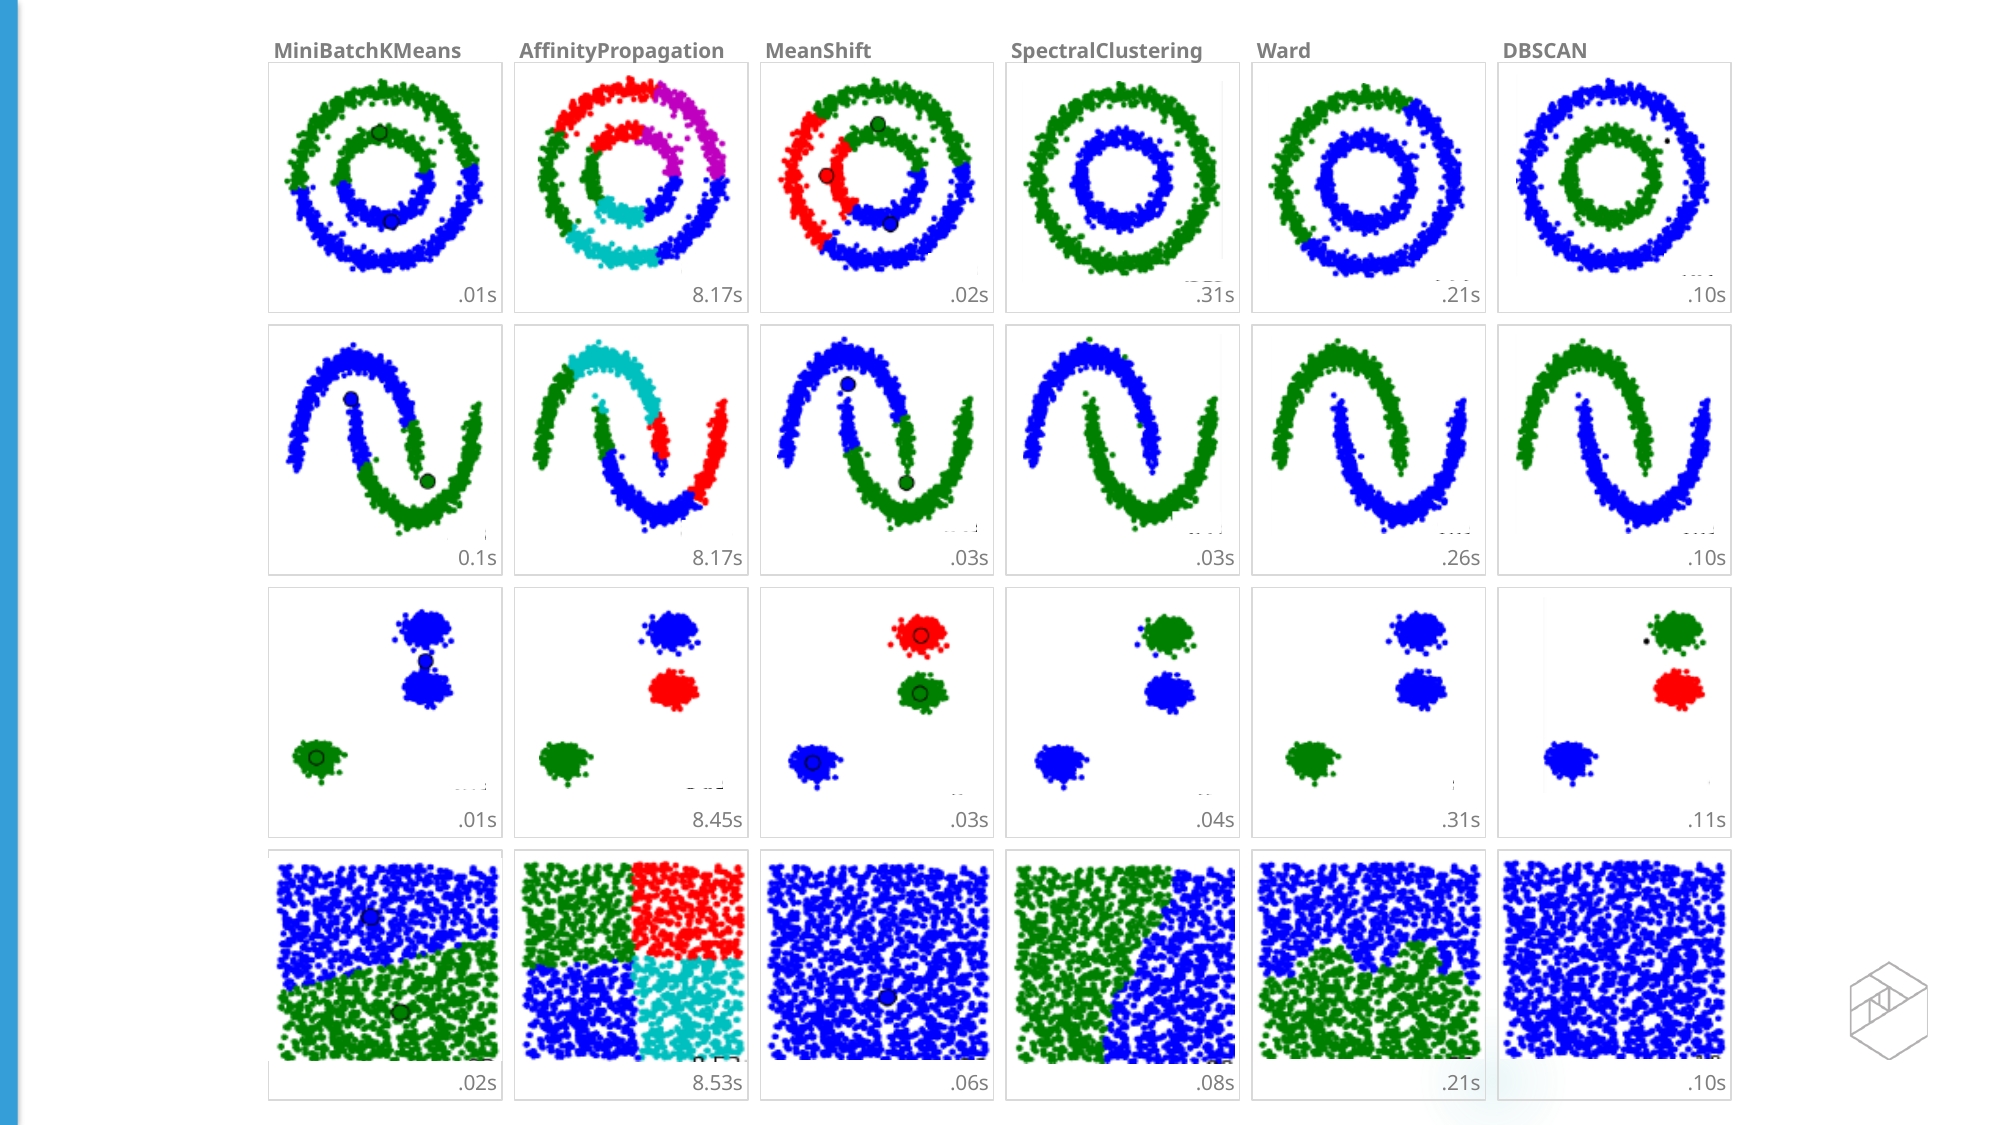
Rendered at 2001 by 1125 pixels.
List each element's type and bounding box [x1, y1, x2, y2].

text_box [759, 323, 995, 576]
text_box [267, 586, 503, 839]
text_box [759, 37, 995, 314]
picture [267, 858, 503, 1062]
text_box [1005, 37, 1241, 314]
text_box [1005, 848, 1241, 1101]
picture [515, 858, 747, 1062]
text_box [1496, 586, 1733, 839]
picture [1010, 857, 1235, 1064]
picture [1411, 999, 1575, 1125]
text_box [267, 1062, 503, 1101]
text_box [1251, 37, 1487, 314]
text_box [267, 323, 503, 576]
text_box [1251, 848, 1487, 1101]
text_box [513, 848, 749, 1101]
text_box [513, 586, 749, 839]
text_box [267, 848, 503, 858]
text_box [1496, 323, 1733, 576]
text_box [513, 323, 749, 576]
text_box [513, 37, 749, 314]
text_box [759, 586, 995, 839]
text_box [1005, 586, 1241, 839]
picture [1253, 858, 1484, 1059]
text_box [1251, 586, 1487, 839]
text_box [267, 37, 503, 314]
text_box [759, 848, 995, 1101]
picture [1543, 597, 1710, 794]
text_box [1496, 37, 1733, 314]
picture [1500, 858, 1729, 1059]
text_box [1005, 323, 1241, 576]
text_box [1251, 323, 1487, 576]
text_box [1496, 848, 1733, 1101]
picture [762, 858, 992, 1061]
